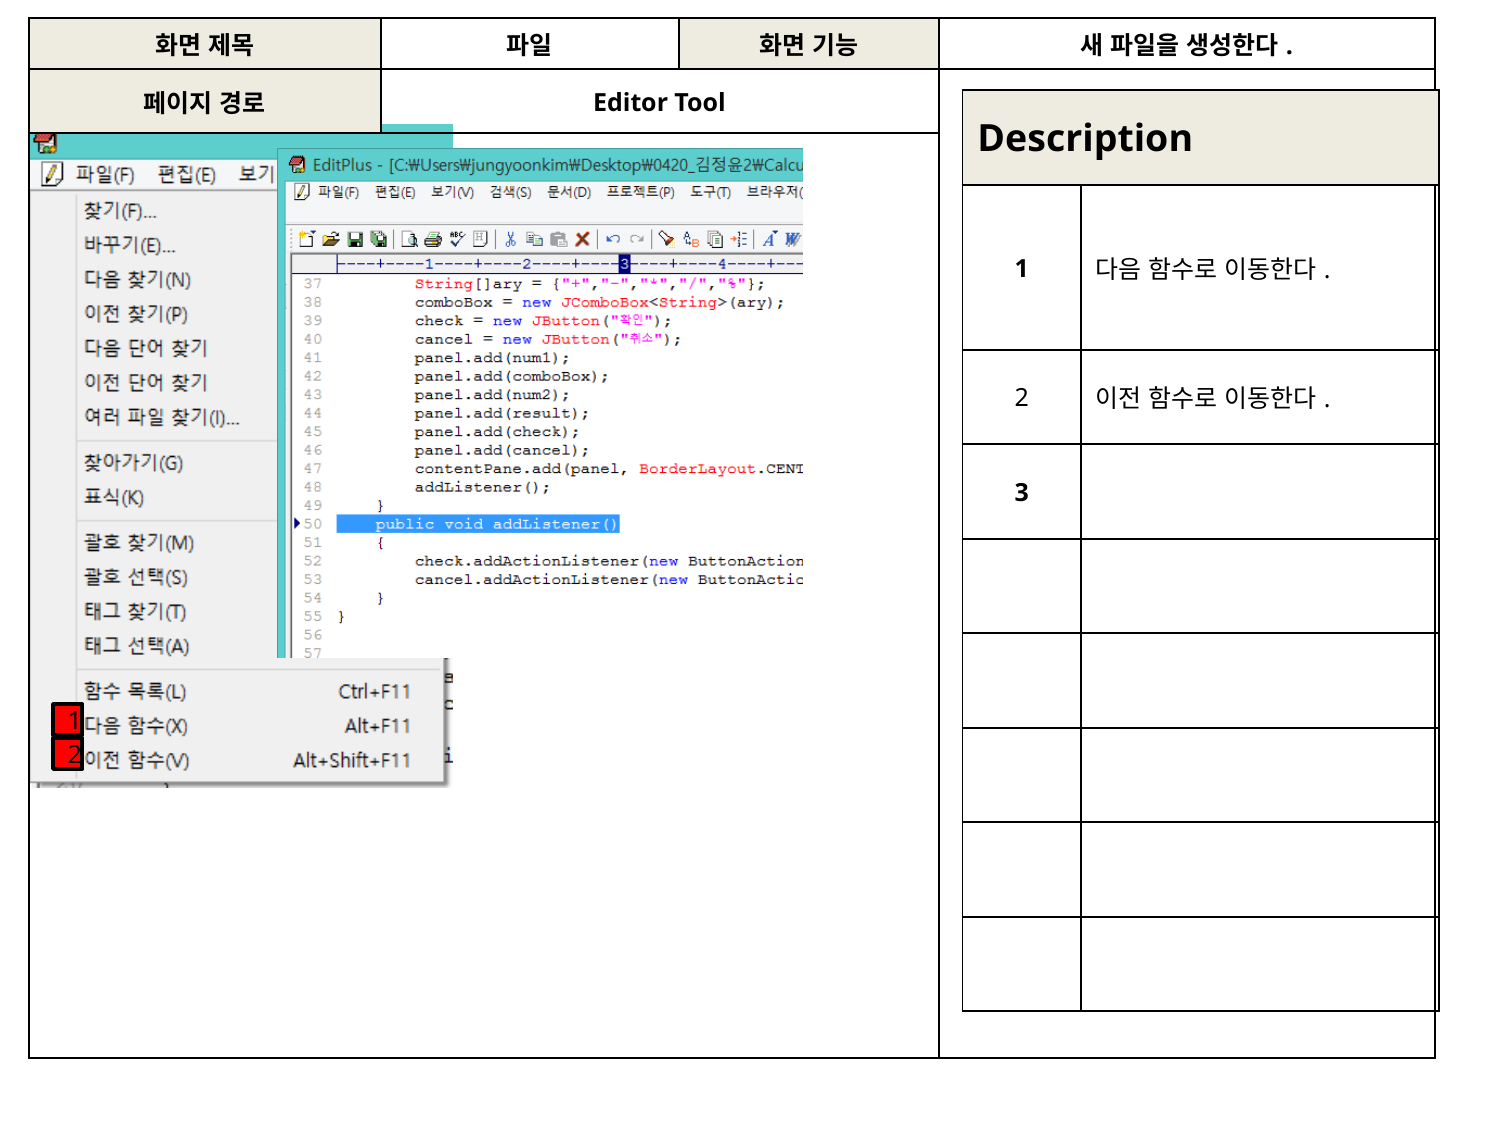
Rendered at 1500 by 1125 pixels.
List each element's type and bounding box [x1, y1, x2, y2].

table_header [382, 19, 678, 68]
table_header [963, 91, 1438, 184]
table_cell [963, 445, 1080, 538]
table_cell [963, 729, 1080, 821]
table_cell [1082, 351, 1438, 443]
table_cell [1082, 823, 1438, 916]
table_cell [963, 823, 1080, 916]
table_cell [382, 70, 938, 132]
picture [29, 124, 804, 788]
table_cell [963, 540, 1080, 632]
table_cell [1082, 918, 1438, 1010]
table_cell [1082, 186, 1438, 349]
table_cell [940, 70, 1434, 1057]
table_cell [1082, 540, 1438, 632]
table_header [680, 19, 938, 68]
table_cell [963, 634, 1080, 727]
table_cell [30, 70, 380, 124]
table_header [940, 19, 1434, 68]
table_cell [1082, 634, 1438, 727]
table_cell [963, 918, 1080, 1010]
table_cell [30, 134, 938, 1057]
table_cell [963, 351, 1080, 443]
table_header [30, 19, 380, 68]
table_cell [1082, 445, 1438, 538]
table_cell [963, 186, 1080, 349]
table_cell [1082, 729, 1438, 821]
